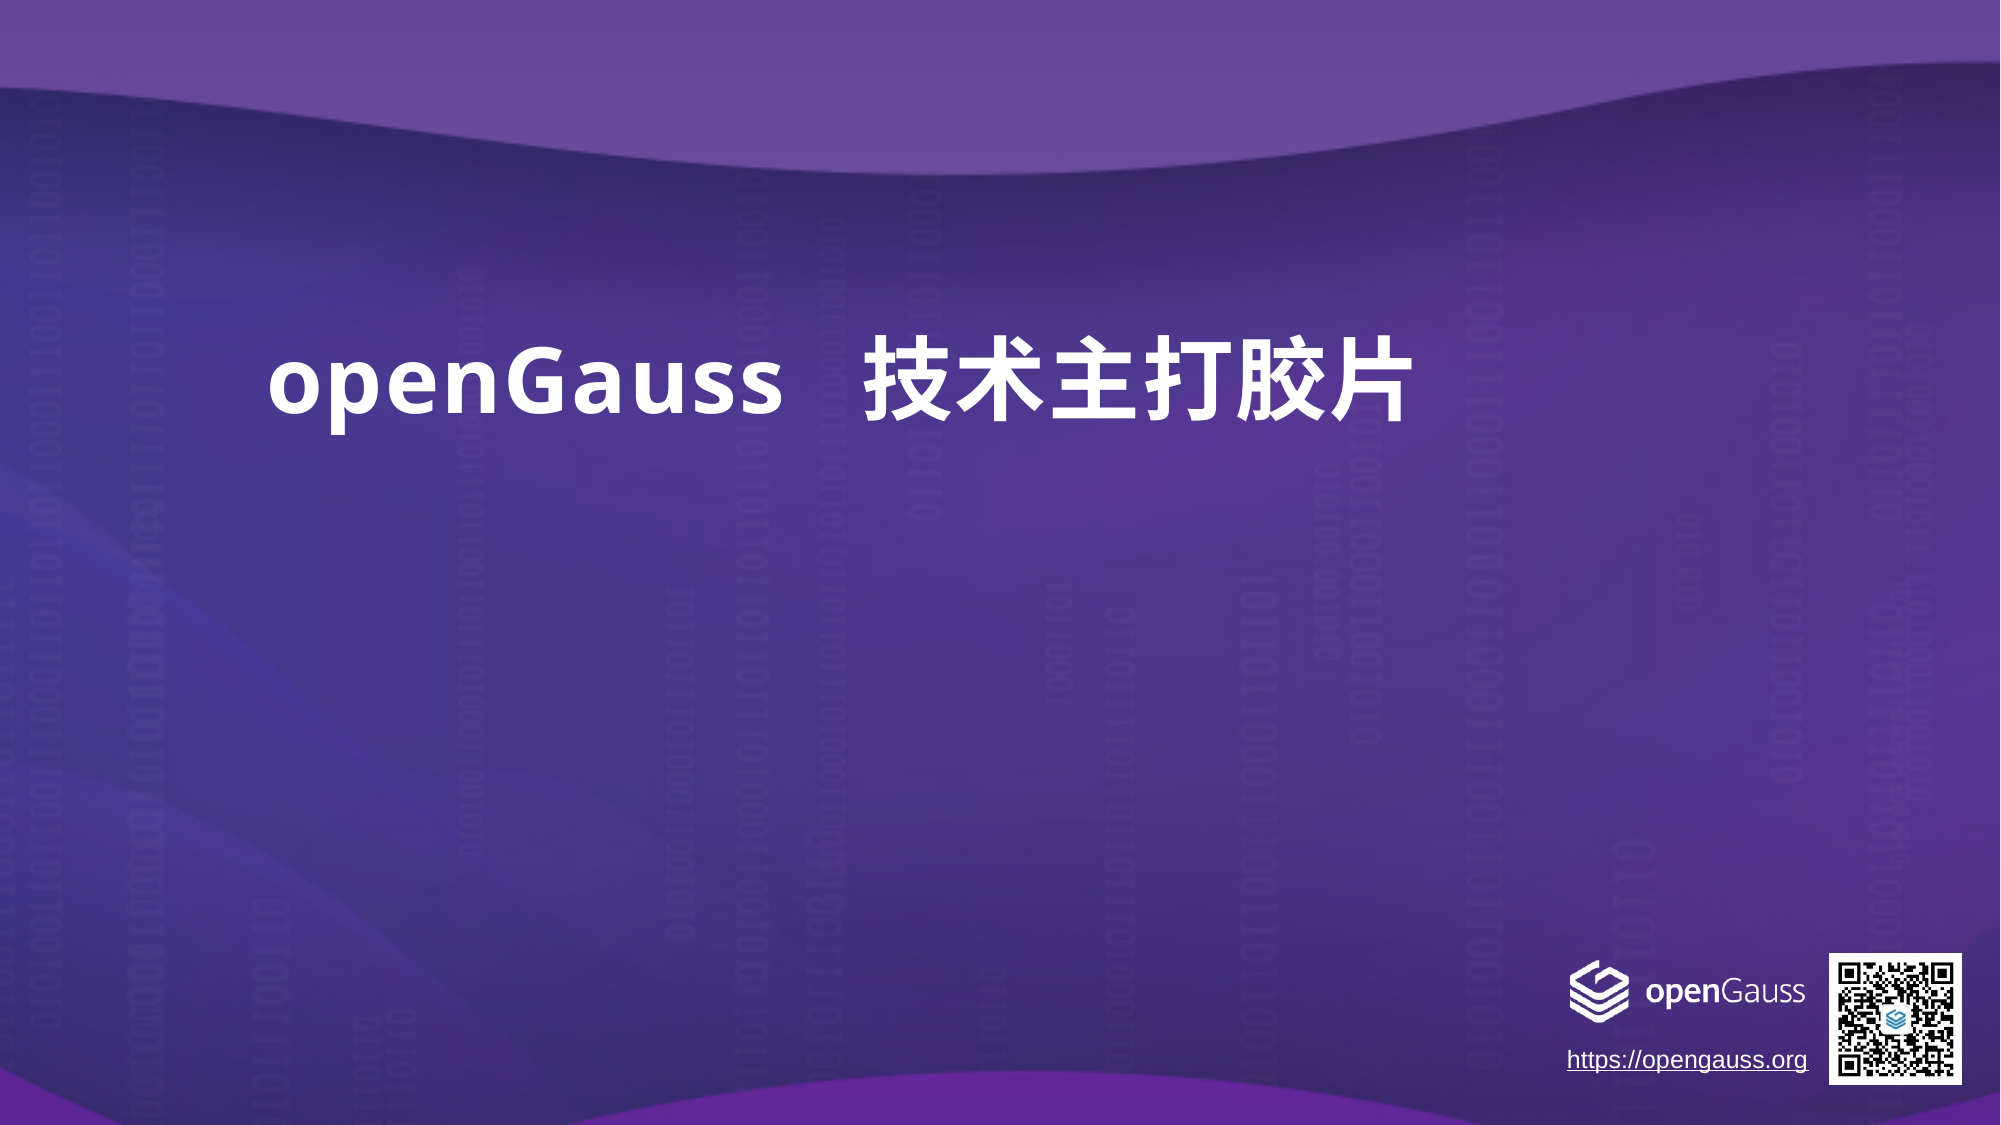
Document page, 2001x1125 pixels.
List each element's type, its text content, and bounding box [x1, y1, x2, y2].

title openGauss 技术主打胶片 [251, 335, 1743, 440]
picture [0, 0, 2001, 1125]
